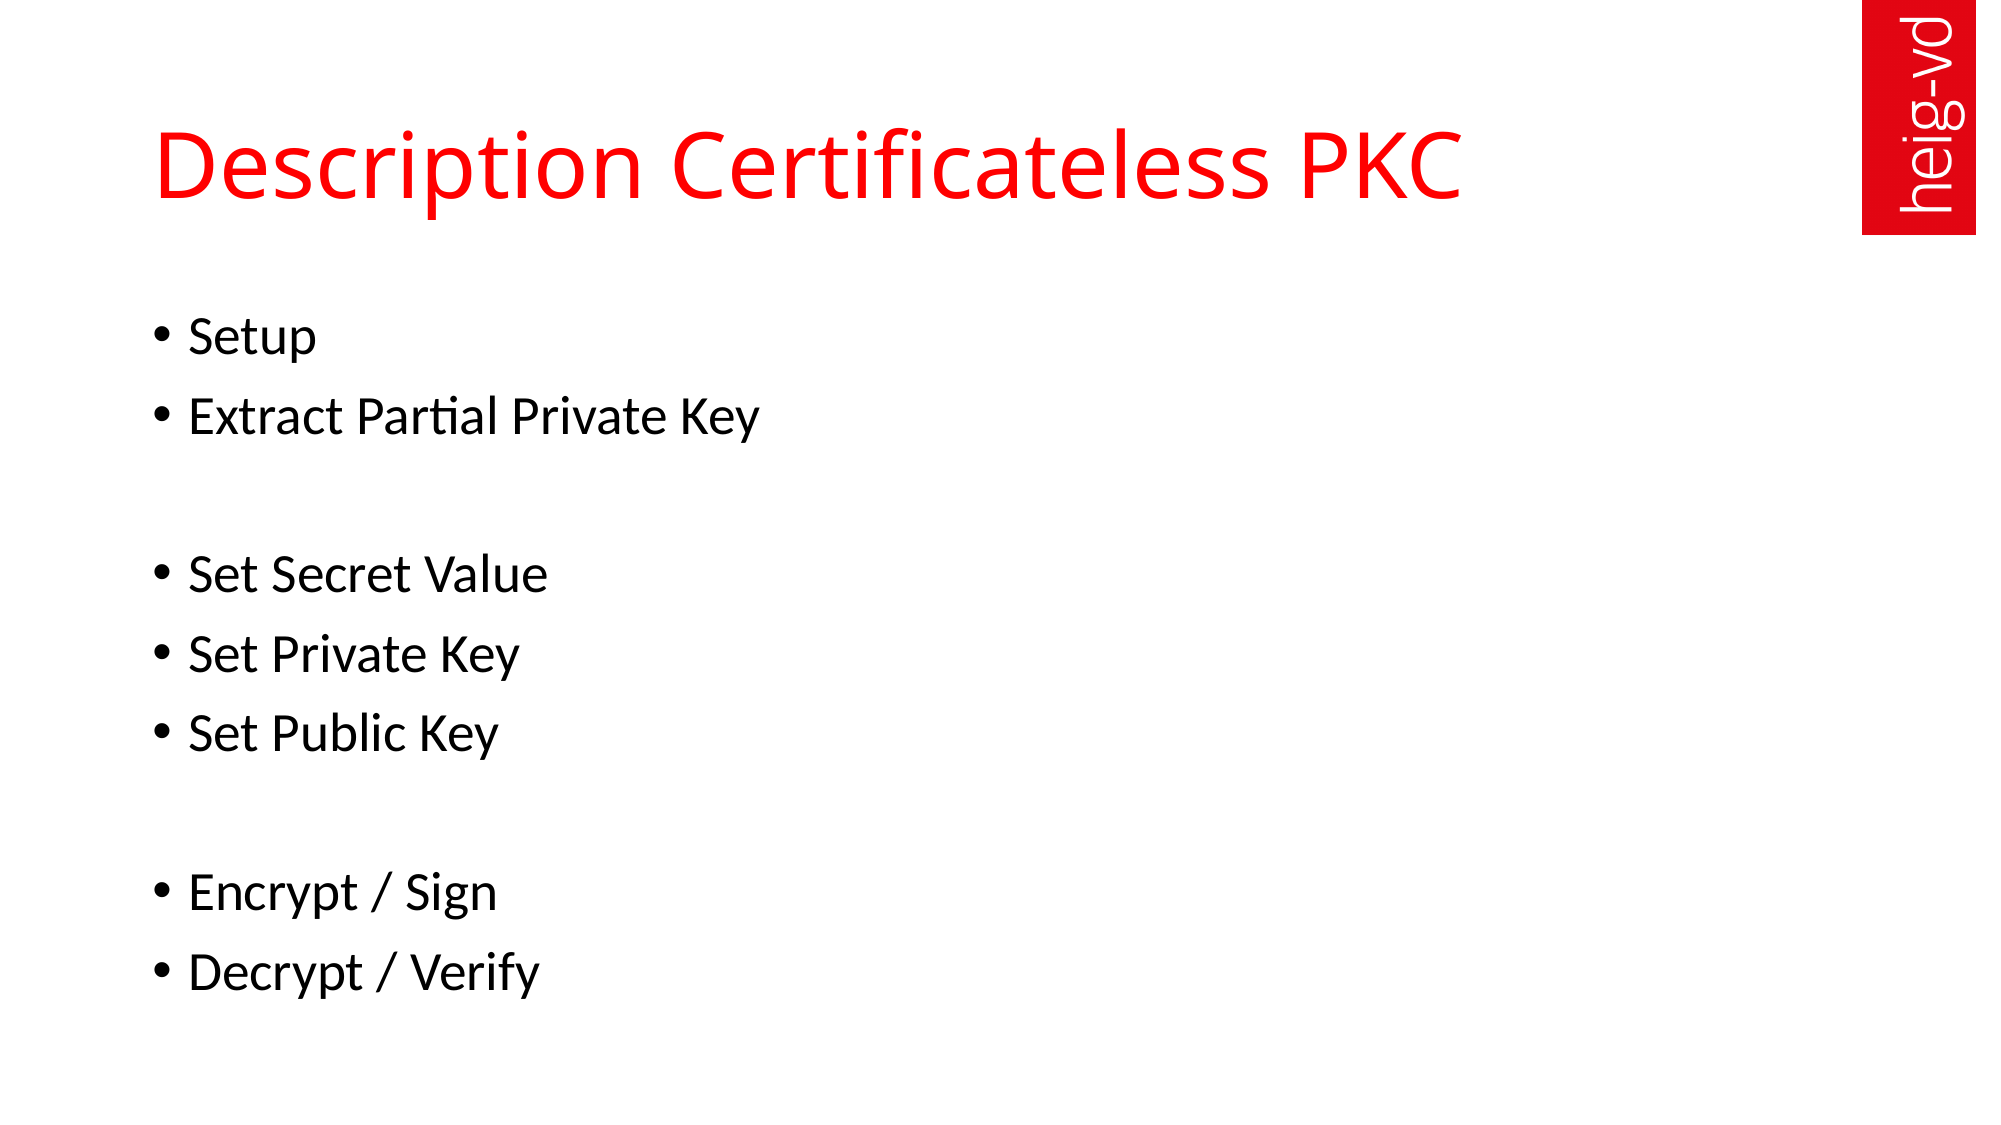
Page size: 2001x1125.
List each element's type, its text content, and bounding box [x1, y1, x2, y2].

title Description Certificateless PKC [137, 59, 1863, 278]
picture [1862, 0, 1976, 236]
list Setup Extract Partial Private Key Set Secret Value Set Private Key Set Public Key Encrypt / Sign Decrypt / Verify [137, 299, 1863, 1014]
